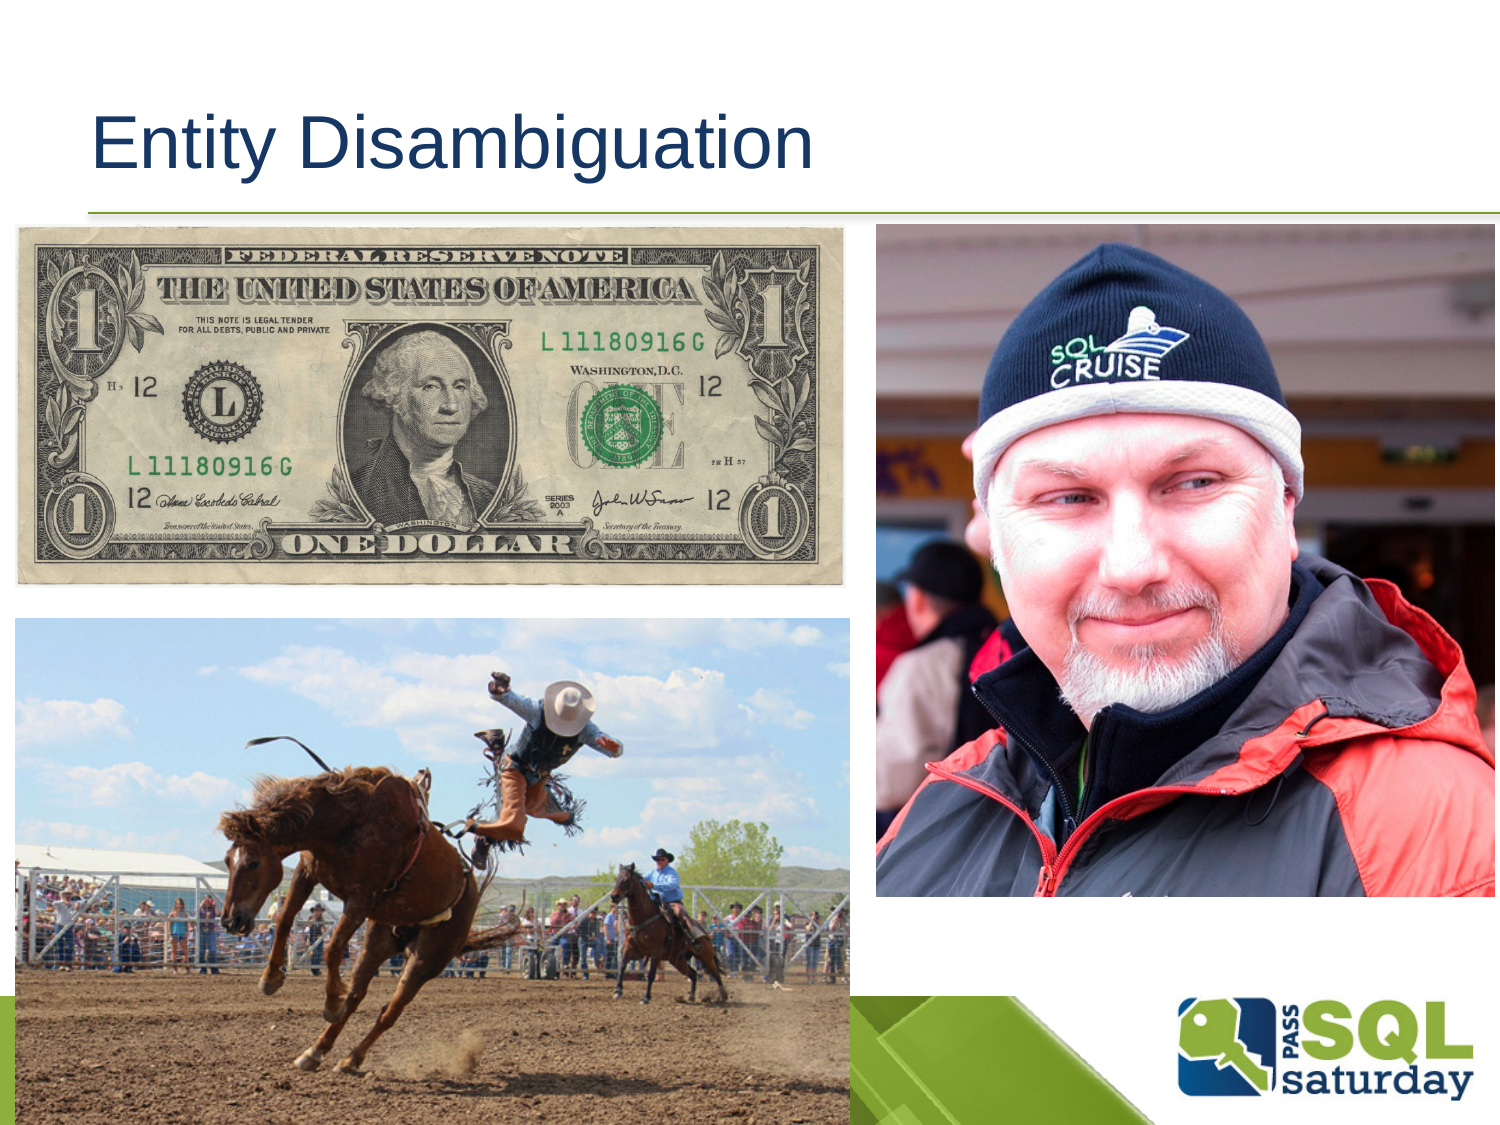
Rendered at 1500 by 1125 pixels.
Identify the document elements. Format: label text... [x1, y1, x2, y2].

picture [876, 224, 1495, 897]
picture [0, 618, 1483, 1125]
picture [15, 224, 846, 588]
title Entity Disambiguation [75, 45, 1425, 233]
